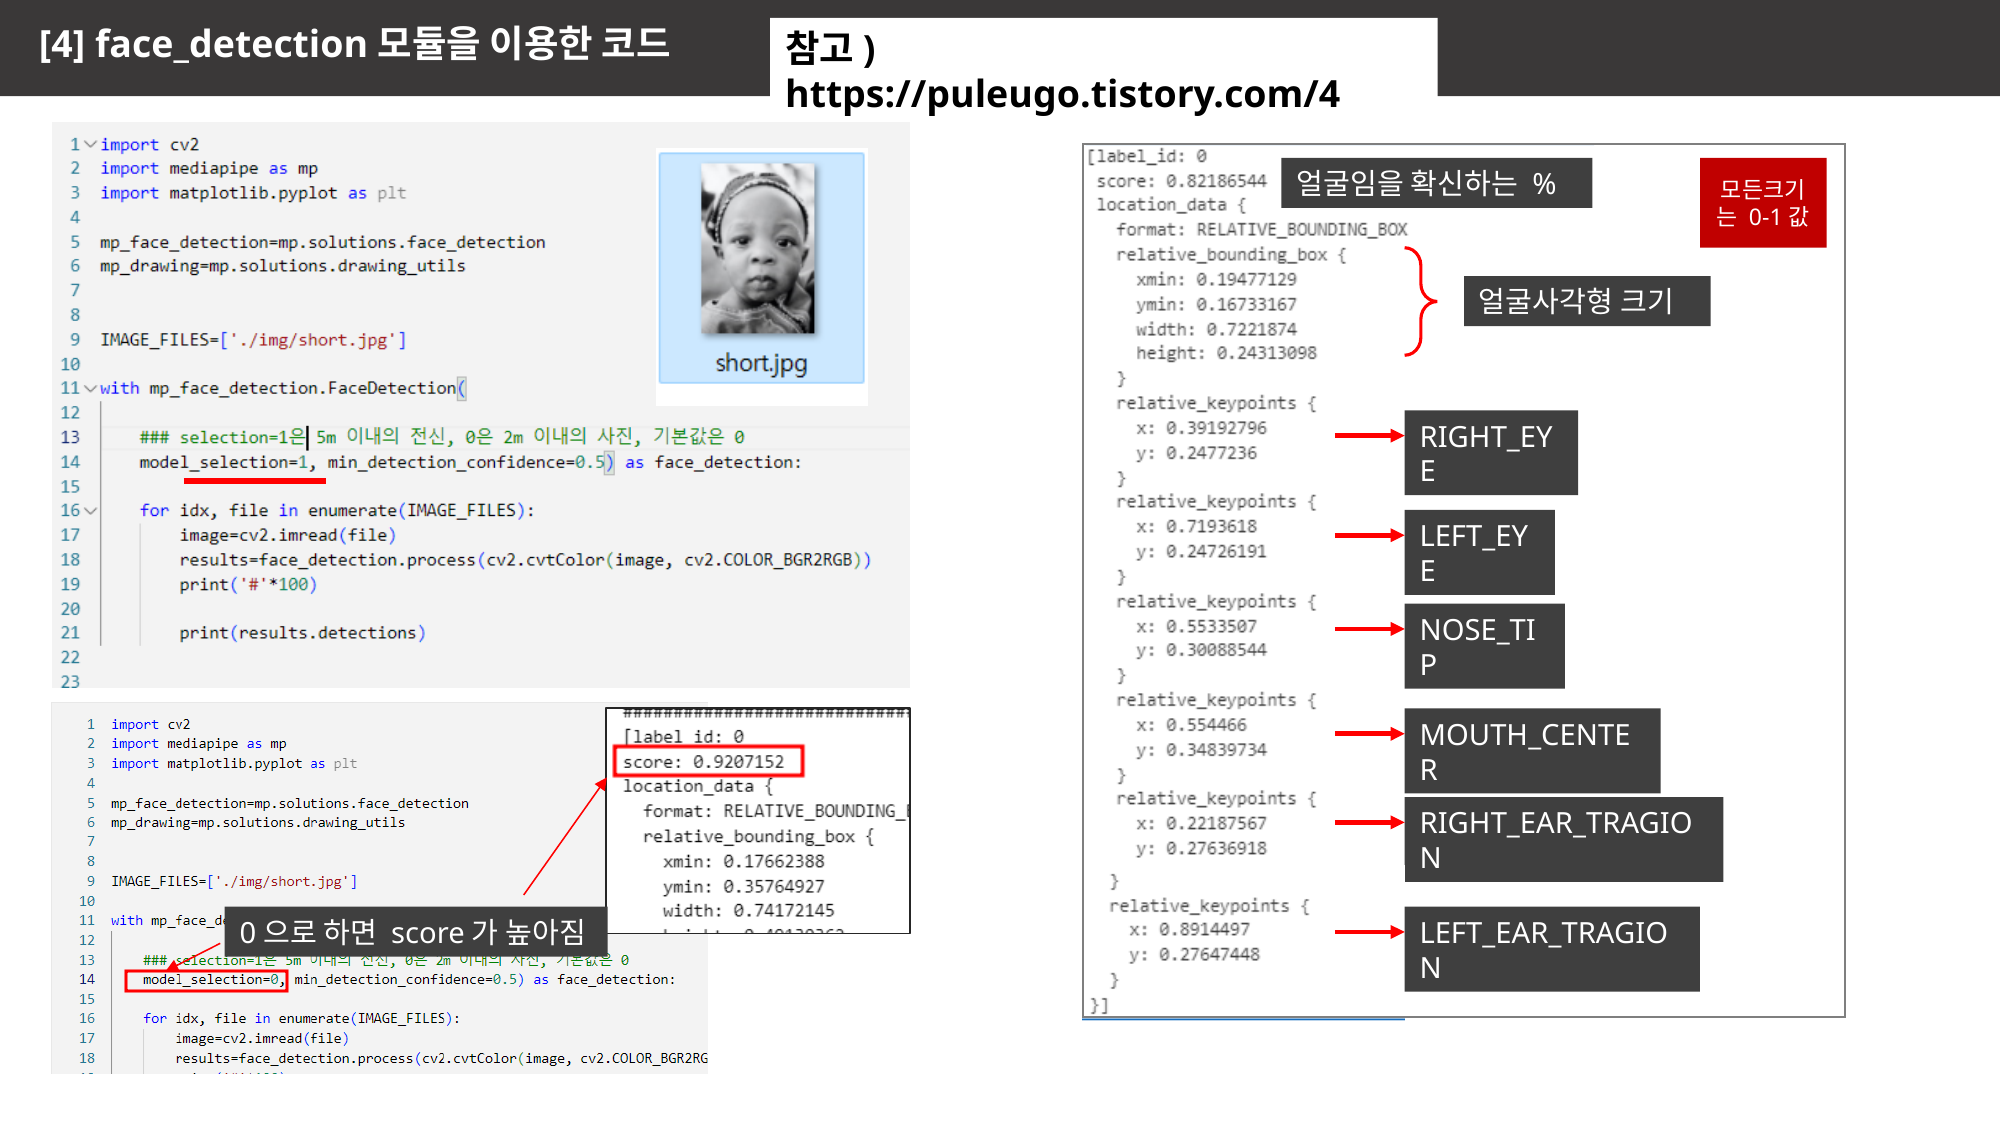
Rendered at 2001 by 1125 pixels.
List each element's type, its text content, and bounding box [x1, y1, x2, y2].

picture [51, 122, 910, 688]
text_box [0, 0, 2000, 97]
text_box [1082, 141, 1846, 1022]
text_box [4] face_detection모듈을 이용한 코드 [24, 12, 707, 73]
text_box 참고) https://puleugo.tistory.com/4 [770, 17, 1438, 123]
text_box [47, 698, 910, 1074]
